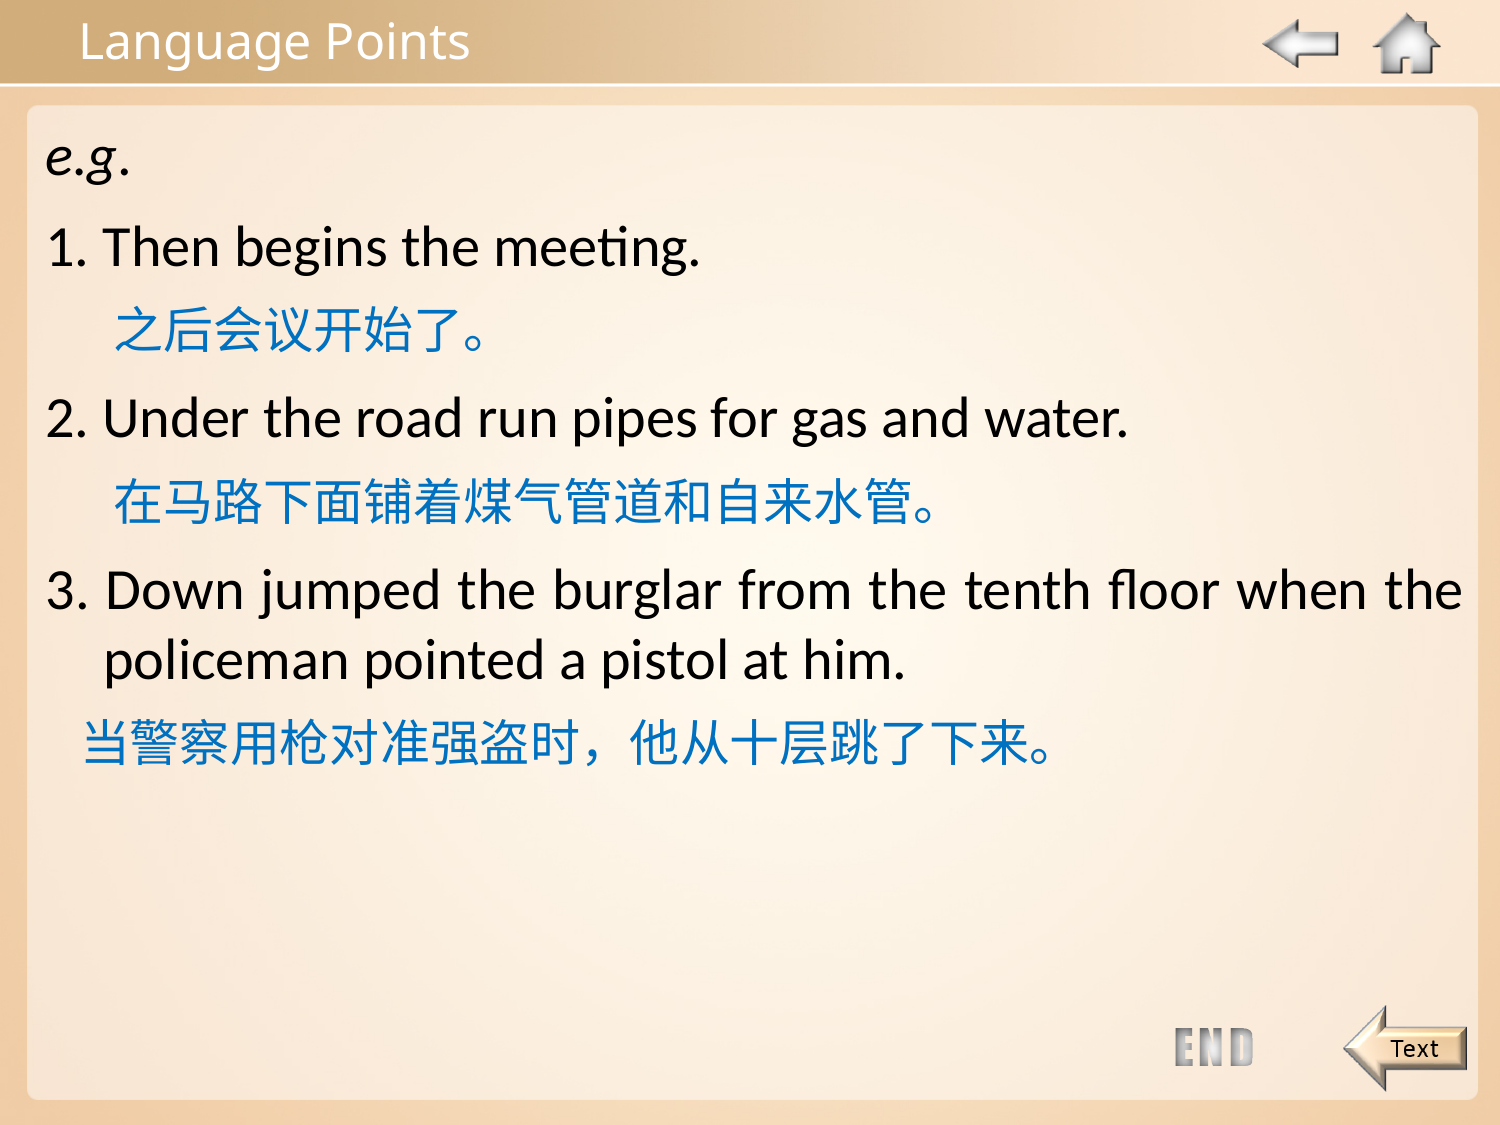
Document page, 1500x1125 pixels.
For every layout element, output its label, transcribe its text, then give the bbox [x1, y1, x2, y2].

text_box Language Points [63, 2, 487, 77]
picture [0, 0, 1500, 1125]
list e.g. 1. Then begins the meeting. 之后会议开始了。 2. Under the road run pipes for gas and water. 在马路下面铺着煤气管道和自来水管。 3. Down jumped the burglar from the tenth floor when the policeman pointed a pistol at him. 当警察用枪对准强盗时，他从十层跳了下来。 [29, 109, 1480, 1099]
